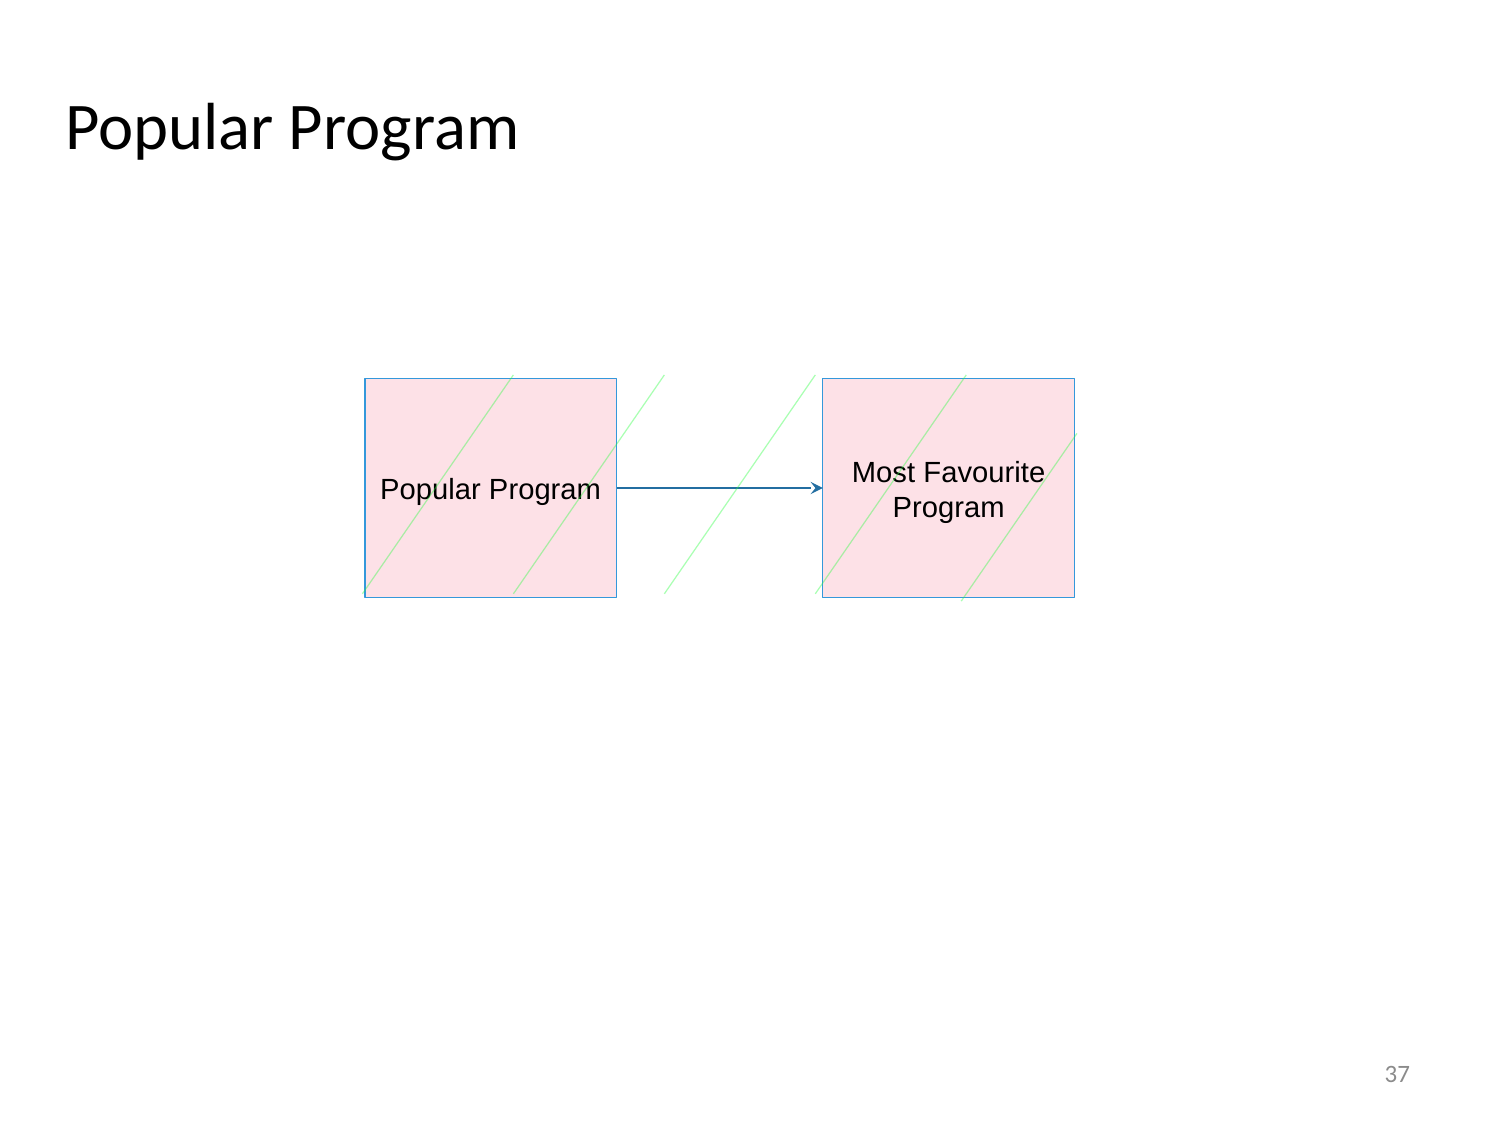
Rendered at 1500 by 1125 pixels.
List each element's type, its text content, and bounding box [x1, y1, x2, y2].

slide_number 37 [1074, 1042, 1425, 1103]
list Popular Program [50, 75, 1425, 1005]
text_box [362, 374, 1078, 602]
